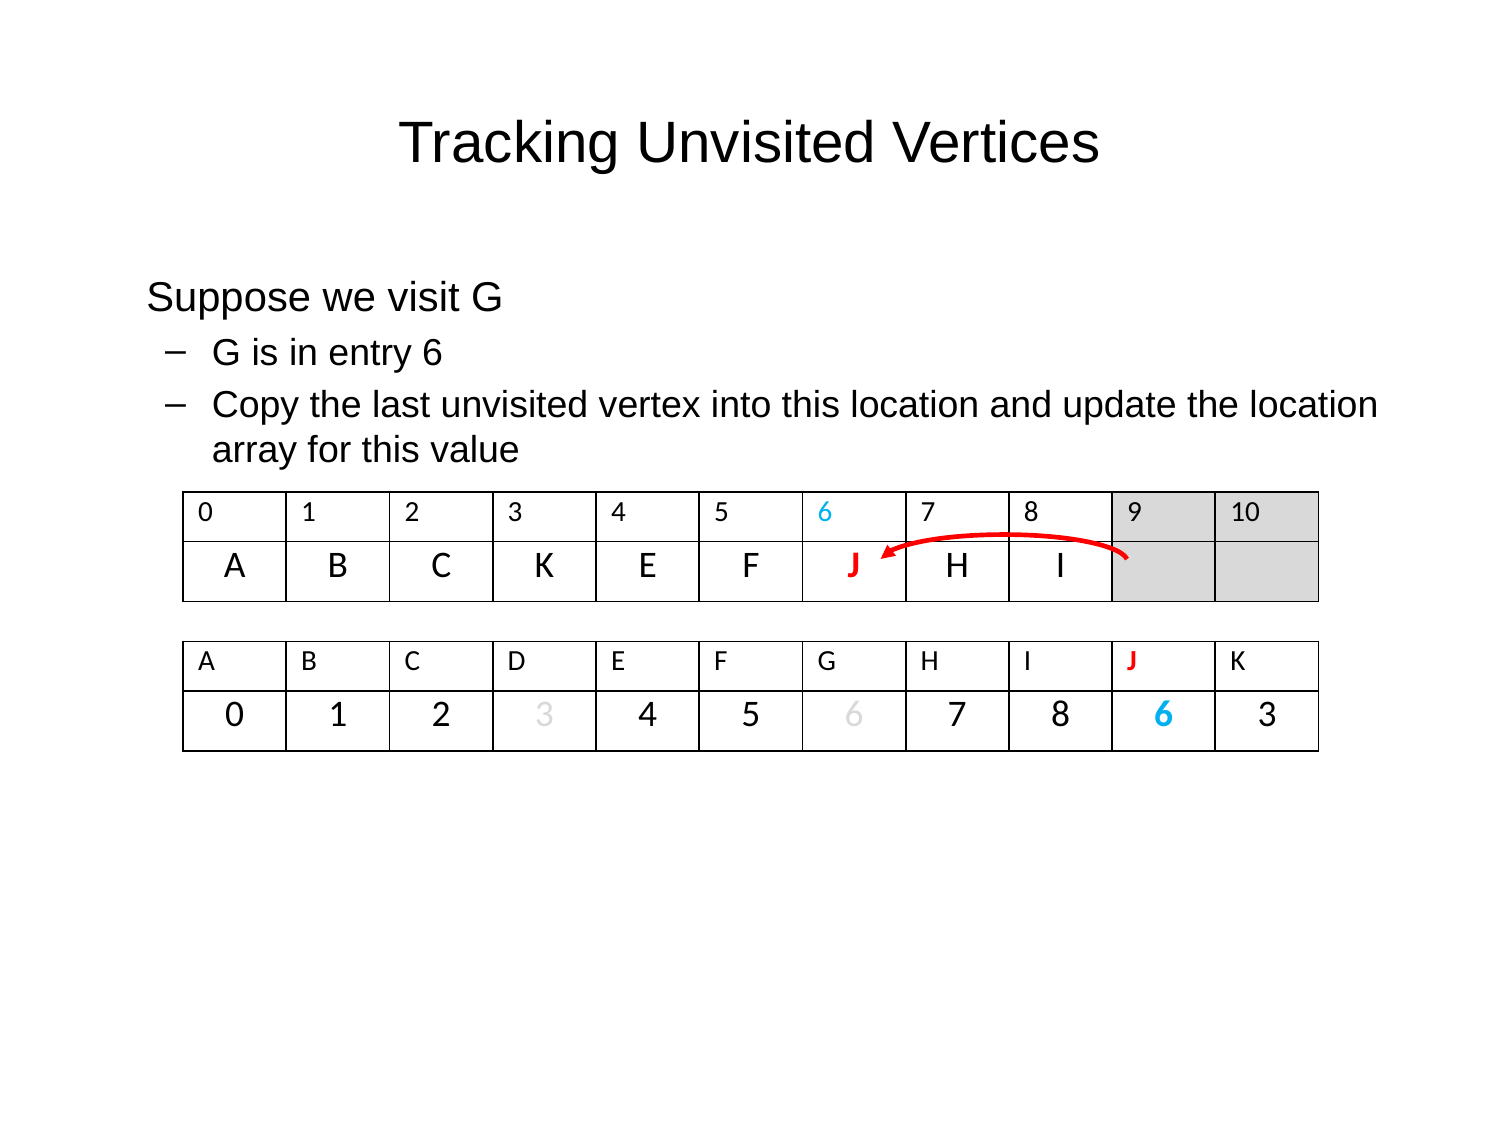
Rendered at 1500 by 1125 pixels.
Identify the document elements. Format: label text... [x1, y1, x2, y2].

table_header 4 [597, 493, 698, 541]
table_header G [803, 642, 905, 690]
table_header 10 [1216, 493, 1318, 541]
table_header K [1216, 642, 1318, 690]
table_cell 8 [1010, 692, 1111, 750]
table_cell 3 [494, 692, 595, 750]
table_cell 5 [700, 692, 802, 750]
table_header 7 [907, 493, 1008, 541]
title Tracking Unvisited Vertices [74, 44, 1426, 233]
table_cell I [1010, 560, 1111, 601]
table_cell 6 [803, 692, 905, 750]
table_header B [287, 642, 389, 690]
table_header H [907, 642, 1008, 690]
table_header 1 [287, 493, 389, 541]
table_header 8 [1010, 493, 1111, 541]
table_header 9 [1113, 493, 1214, 541]
table_cell I [1097, 542, 1111, 547]
table_cell 6 [1113, 692, 1214, 750]
table_cell [1216, 542, 1318, 601]
table_header I [1010, 642, 1111, 690]
table_cell C [390, 542, 492, 601]
table_header D [494, 642, 595, 690]
table_header 6 [803, 493, 905, 541]
table_header 3 [494, 493, 595, 541]
text_box [880, 533, 1128, 563]
table_cell 4 [597, 692, 698, 750]
table_cell K [494, 542, 595, 601]
table_cell J [803, 542, 905, 601]
table_cell 0 [184, 692, 285, 750]
table_cell [1113, 542, 1214, 601]
table_cell 3 [1216, 692, 1318, 750]
table_header A [184, 642, 285, 690]
table_cell 2 [390, 692, 492, 750]
table_cell E [597, 542, 698, 601]
table_header 0 [184, 493, 285, 541]
table_header J [1113, 642, 1214, 690]
table_header E [597, 642, 698, 690]
table_header 2 [390, 493, 492, 541]
table_cell H [907, 560, 1008, 601]
table_header C [390, 642, 492, 690]
table_cell B [287, 542, 389, 601]
table_header F [700, 642, 802, 690]
table_cell 7 [907, 692, 1008, 750]
table_cell 1 [287, 692, 389, 750]
table_cell F [700, 542, 802, 601]
table_header 5 [700, 493, 802, 541]
table_cell A [184, 542, 285, 601]
list Suppose we visit G G is in entry 6 Copy the last unvisited vertex into this location and update the location array for this value [74, 262, 1426, 1006]
